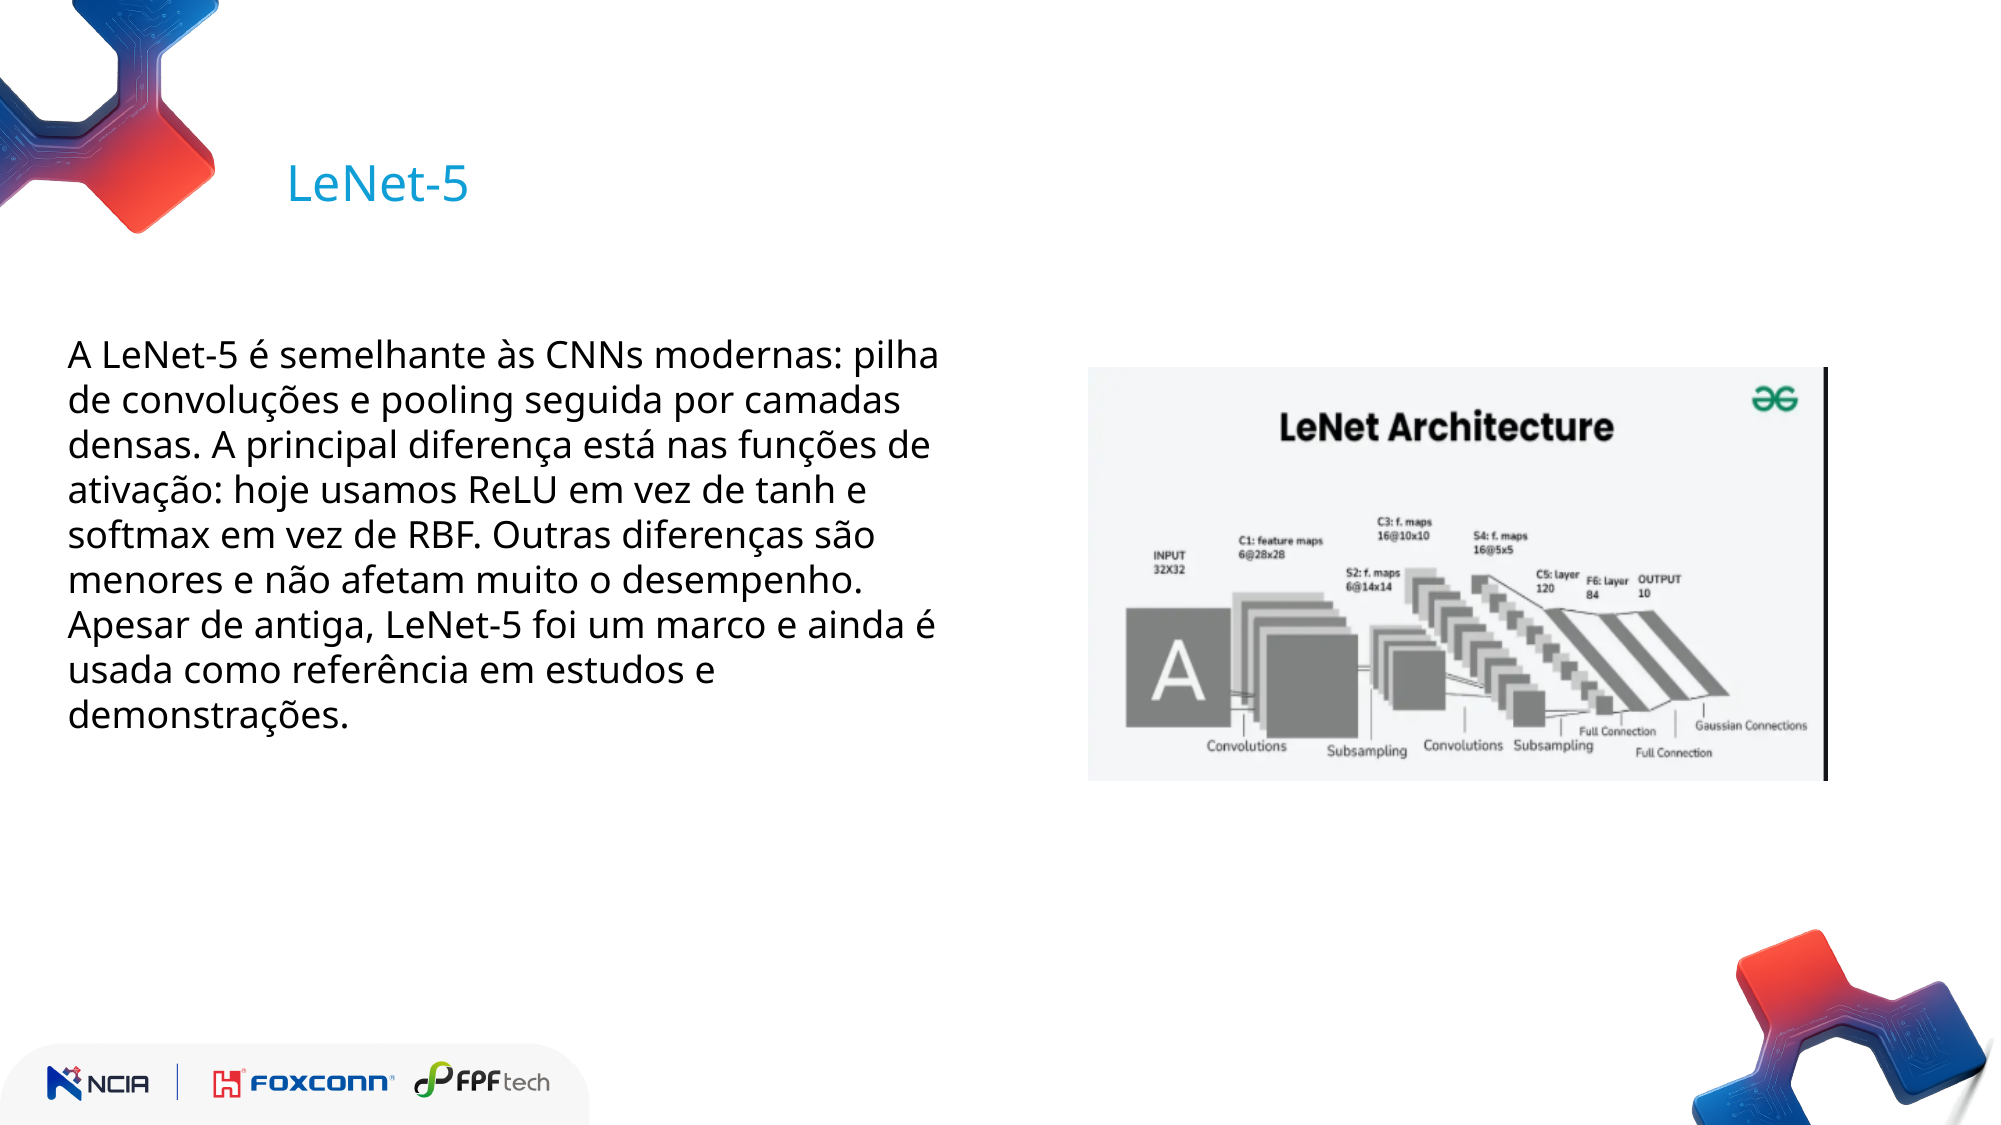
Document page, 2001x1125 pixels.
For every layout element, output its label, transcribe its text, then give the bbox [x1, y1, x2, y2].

picture [0, 991, 590, 1125]
picture [1667, 911, 2001, 1125]
text_box A LeNet-5 é semelhante às CNNs modernas: pilha de convoluções e pooling seguida por camadas densas. A principal diferença está nas funções de ativação: hoje usamos ReLU em vez de tanh e softmax em vez de RBF. Outras diferenças são menores e não afetam muito o desempenho. Apesar de antiga, LeNet-5 foi um marco e ainda é usada como referência em estudos e demonstrações. [52, 323, 1000, 744]
text_box LeNet-5 [271, 143, 1322, 219]
picture [0, 0, 250, 246]
picture [1087, 367, 1828, 781]
